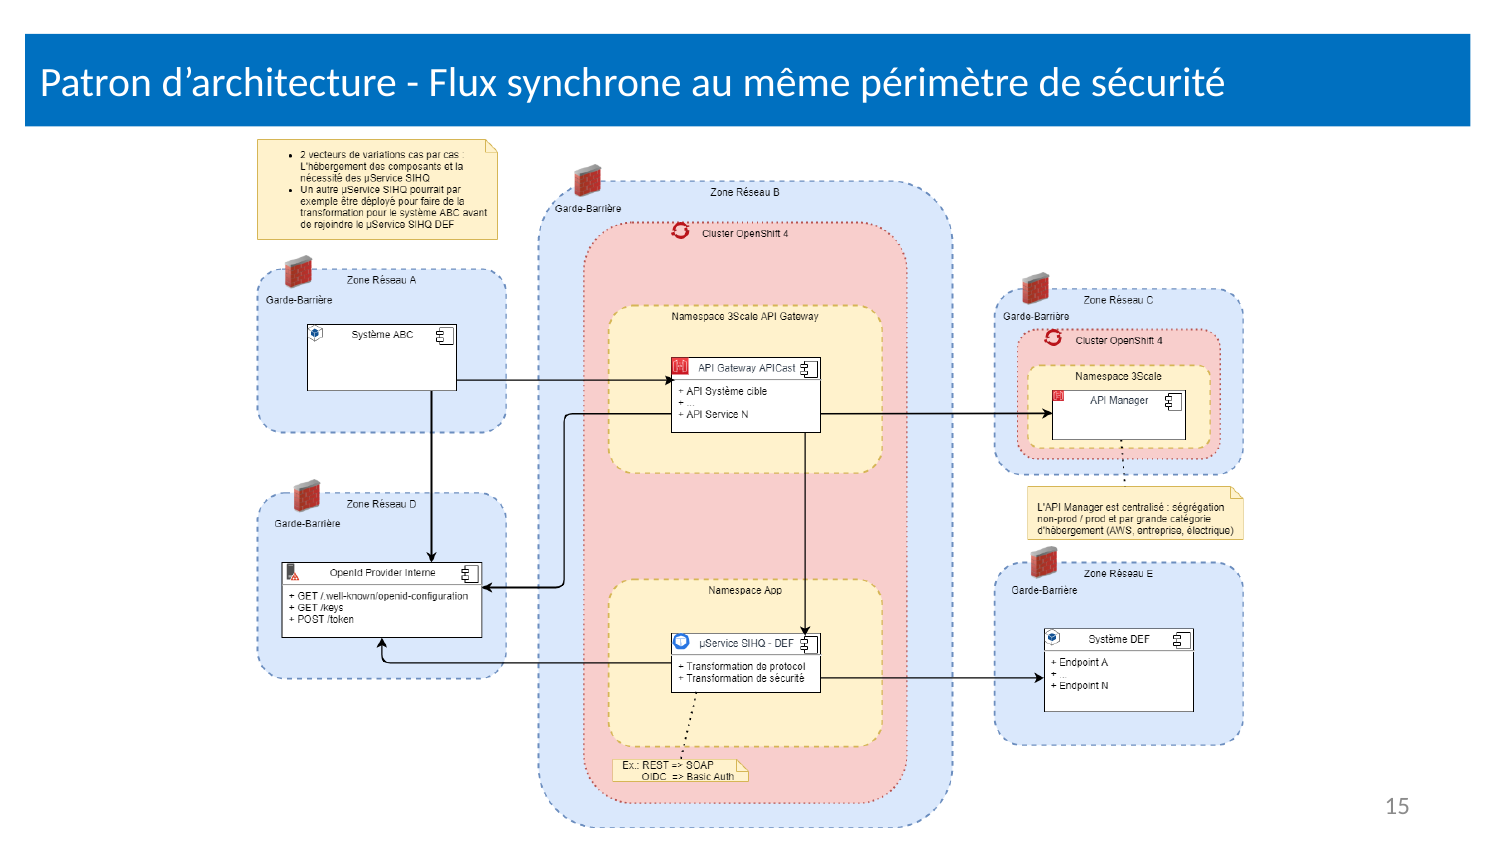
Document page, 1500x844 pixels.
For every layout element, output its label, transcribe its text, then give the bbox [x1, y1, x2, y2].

picture [255, 138, 1245, 828]
title Patron d’architecture - Flux synchrone au même périmètre de sécurité [25, 33, 1471, 127]
slide_number 15 [1248, 782, 1425, 828]
